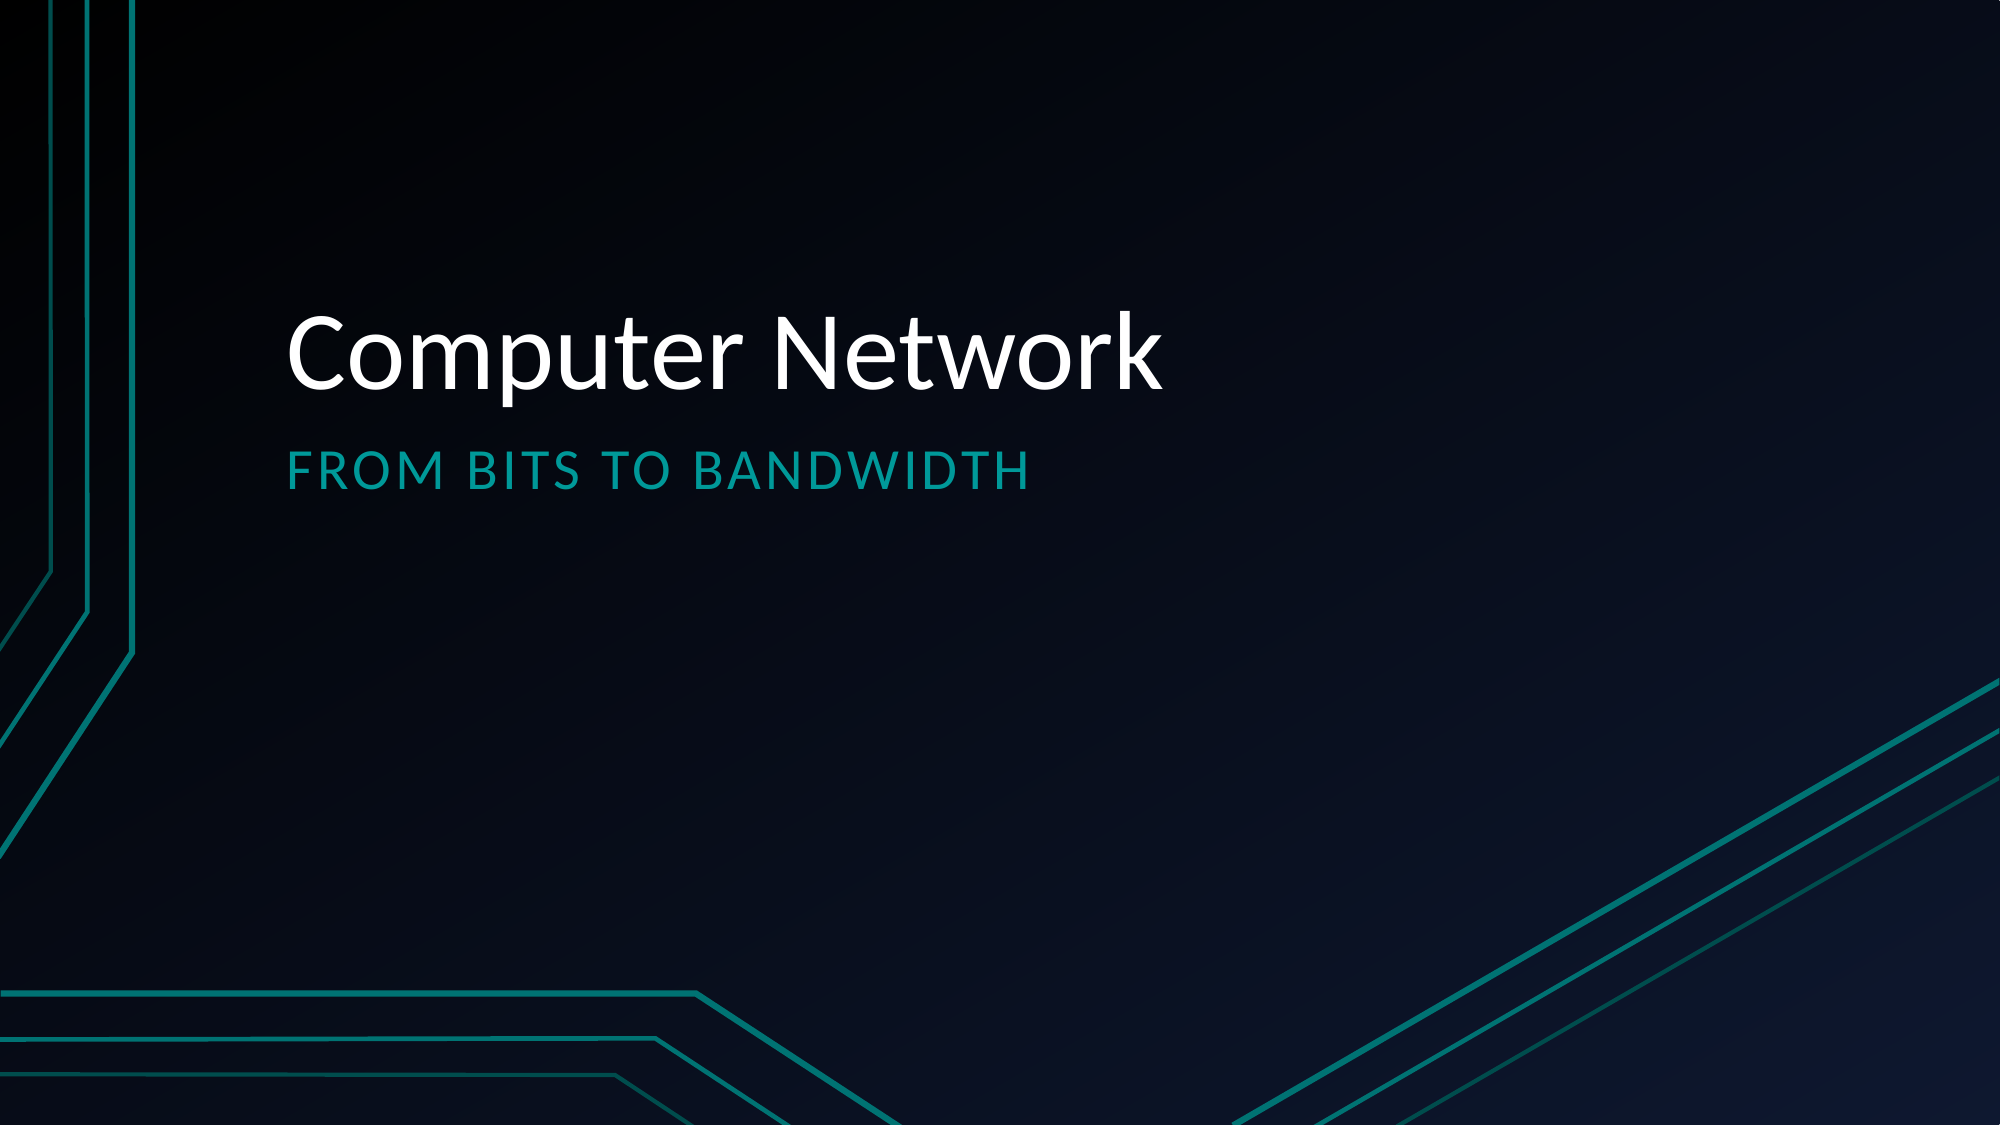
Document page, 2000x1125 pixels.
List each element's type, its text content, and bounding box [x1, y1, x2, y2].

title Computer Network [266, 95, 1700, 424]
subtitle From Bits to Bandwidth [266, 429, 1700, 717]
